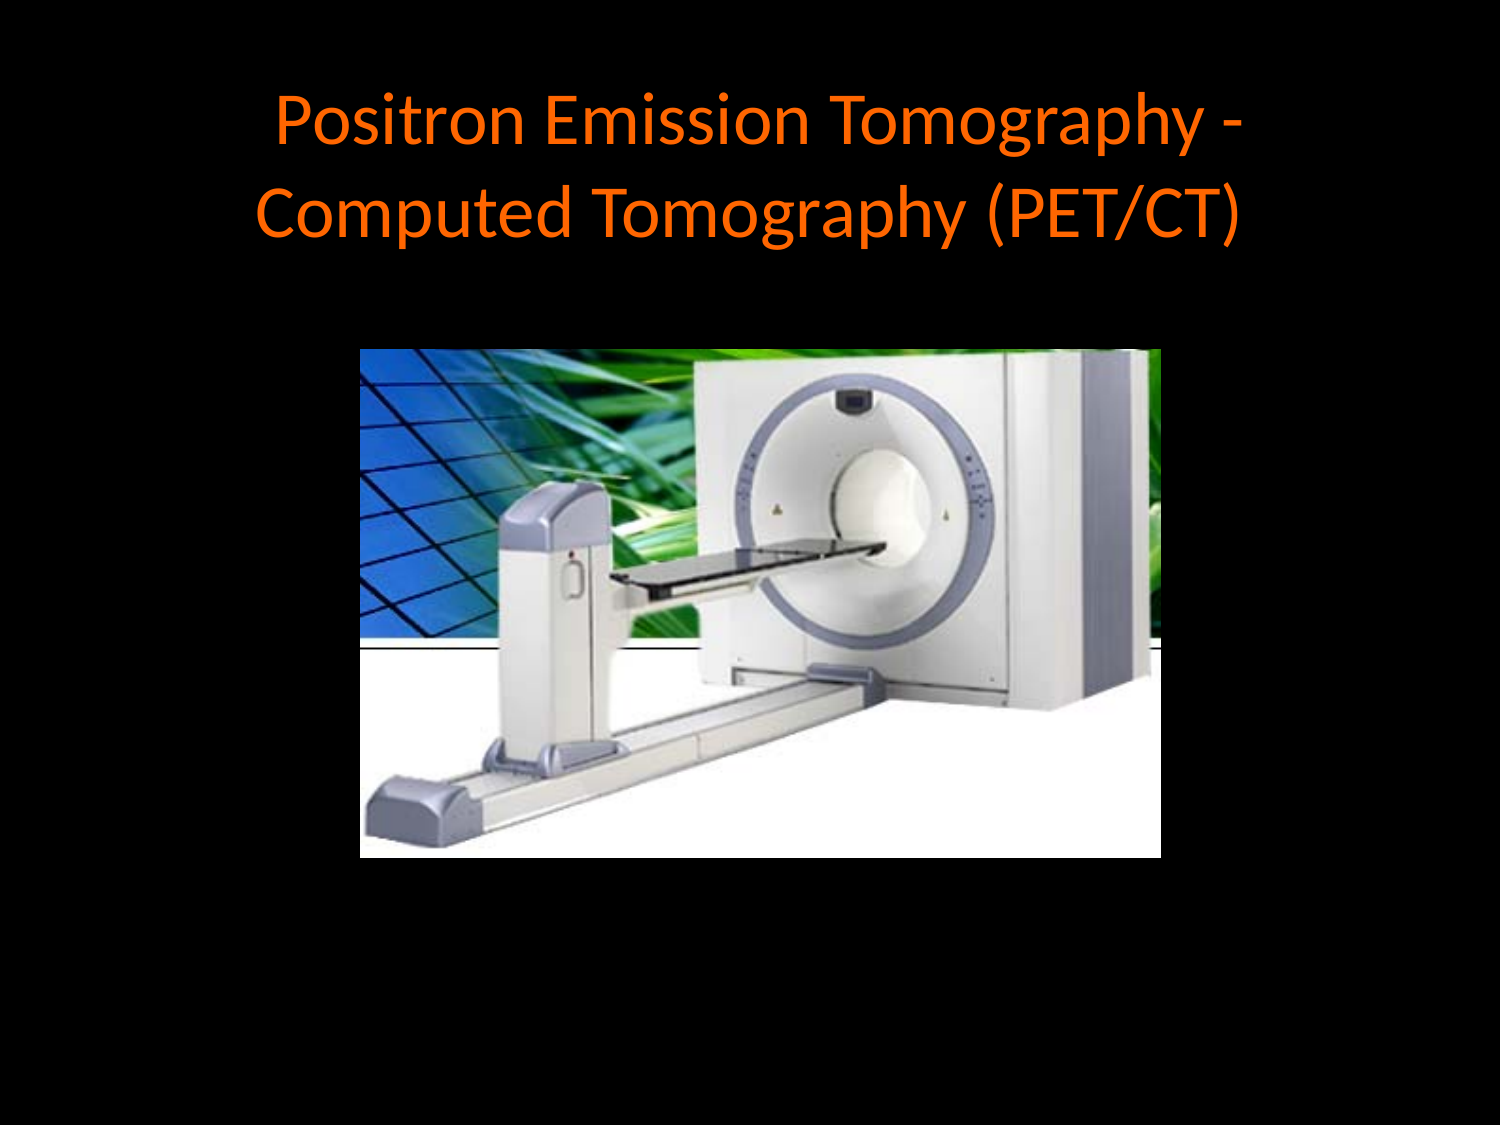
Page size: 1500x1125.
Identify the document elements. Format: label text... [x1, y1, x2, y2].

picture [359, 349, 1161, 859]
text_box Positron Emission Tomography - Computed Tomography (PET/CT) [74, 45, 1425, 233]
